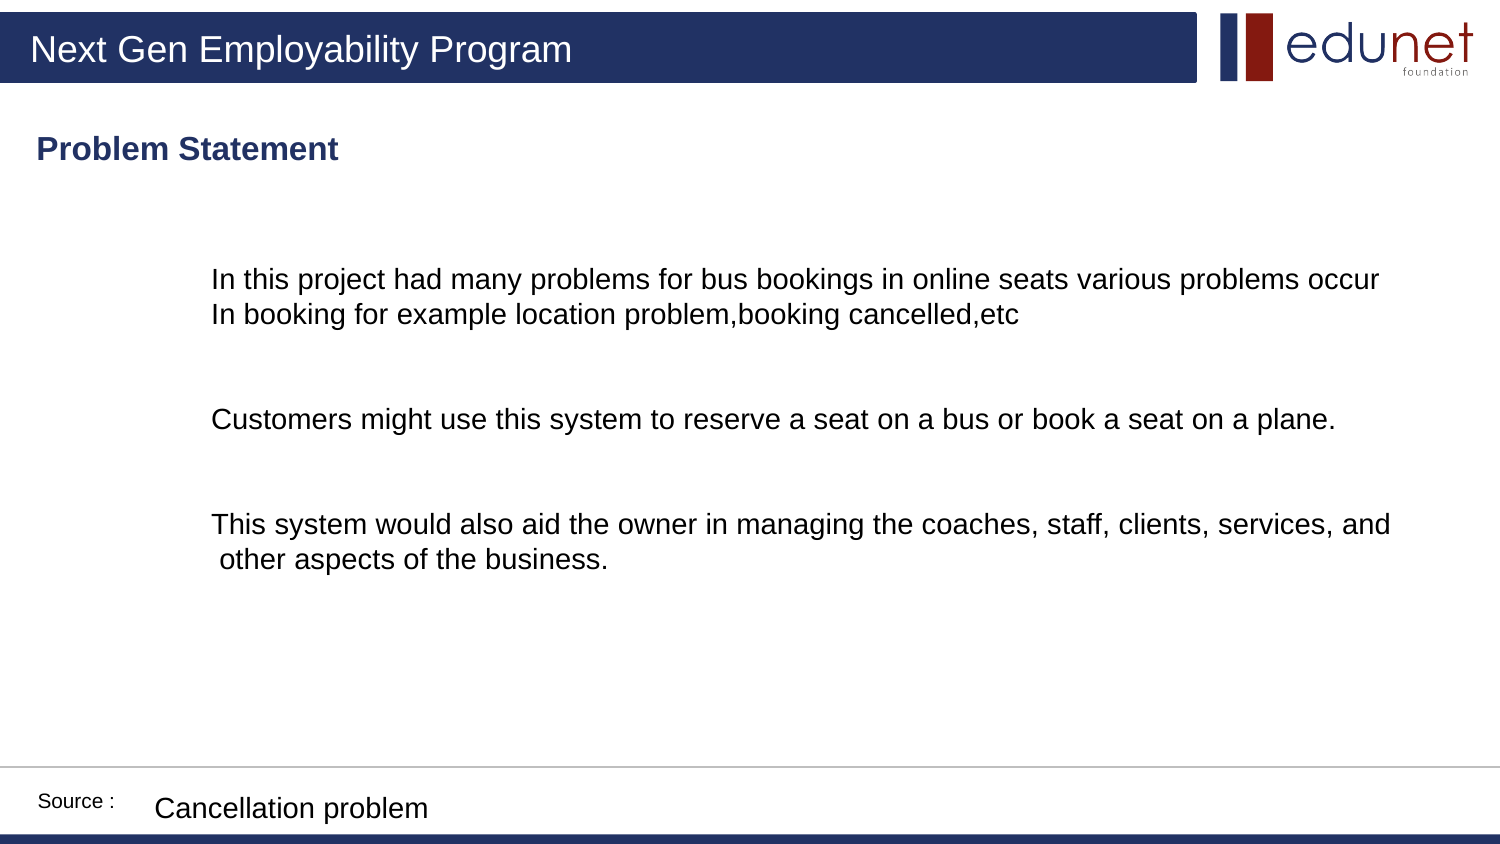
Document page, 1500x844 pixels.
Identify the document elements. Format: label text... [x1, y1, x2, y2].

text_box Cancellation problem [139, 781, 444, 832]
picture [1279, 14, 1482, 83]
text_box In this project had many problems for bus bookings in online seats various problems occur In booking for example location problem,booking cancelled,etc Customers might use this system to reserve a seat on a bus or book a seat on a plane. This system would also aid the owner in managing the coaches, staff, clients, services, and other aspects of the business. [196, 253, 1408, 653]
text_box Source : [22, 776, 139, 826]
title Problem Statement [21, 111, 504, 165]
